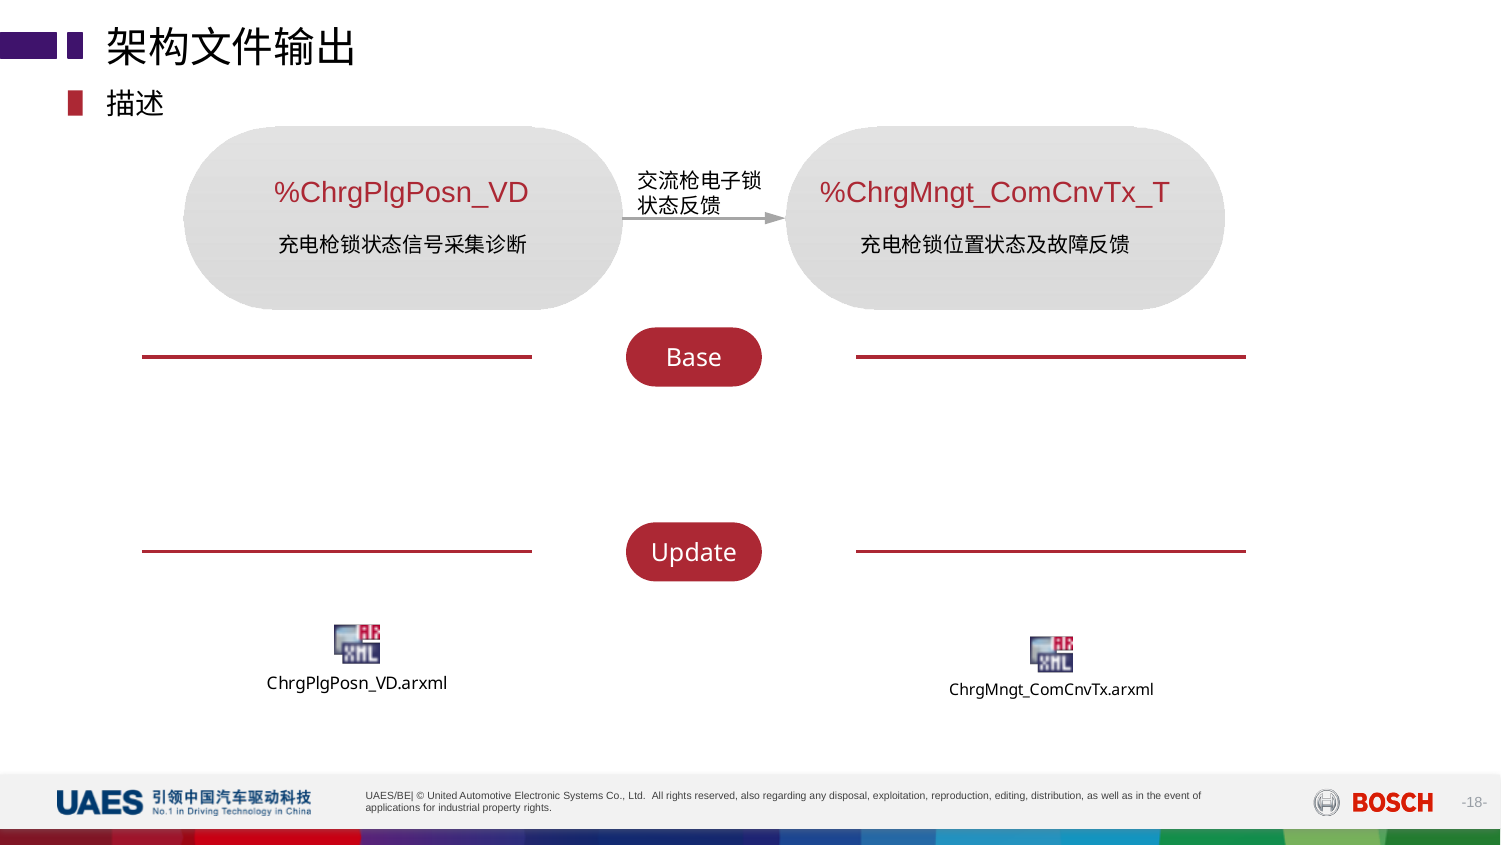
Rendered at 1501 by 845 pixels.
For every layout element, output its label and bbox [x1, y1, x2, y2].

text_box [182, 126, 1265, 310]
picture [57, 789, 311, 816]
text_box [67, 85, 692, 121]
text_box [141, 522, 1247, 582]
picture [0, 829, 1501, 845]
text_box [0, 20, 544, 72]
text_box [141, 327, 1247, 387]
text_box [247, 622, 465, 700]
text_box [927, 634, 1175, 706]
